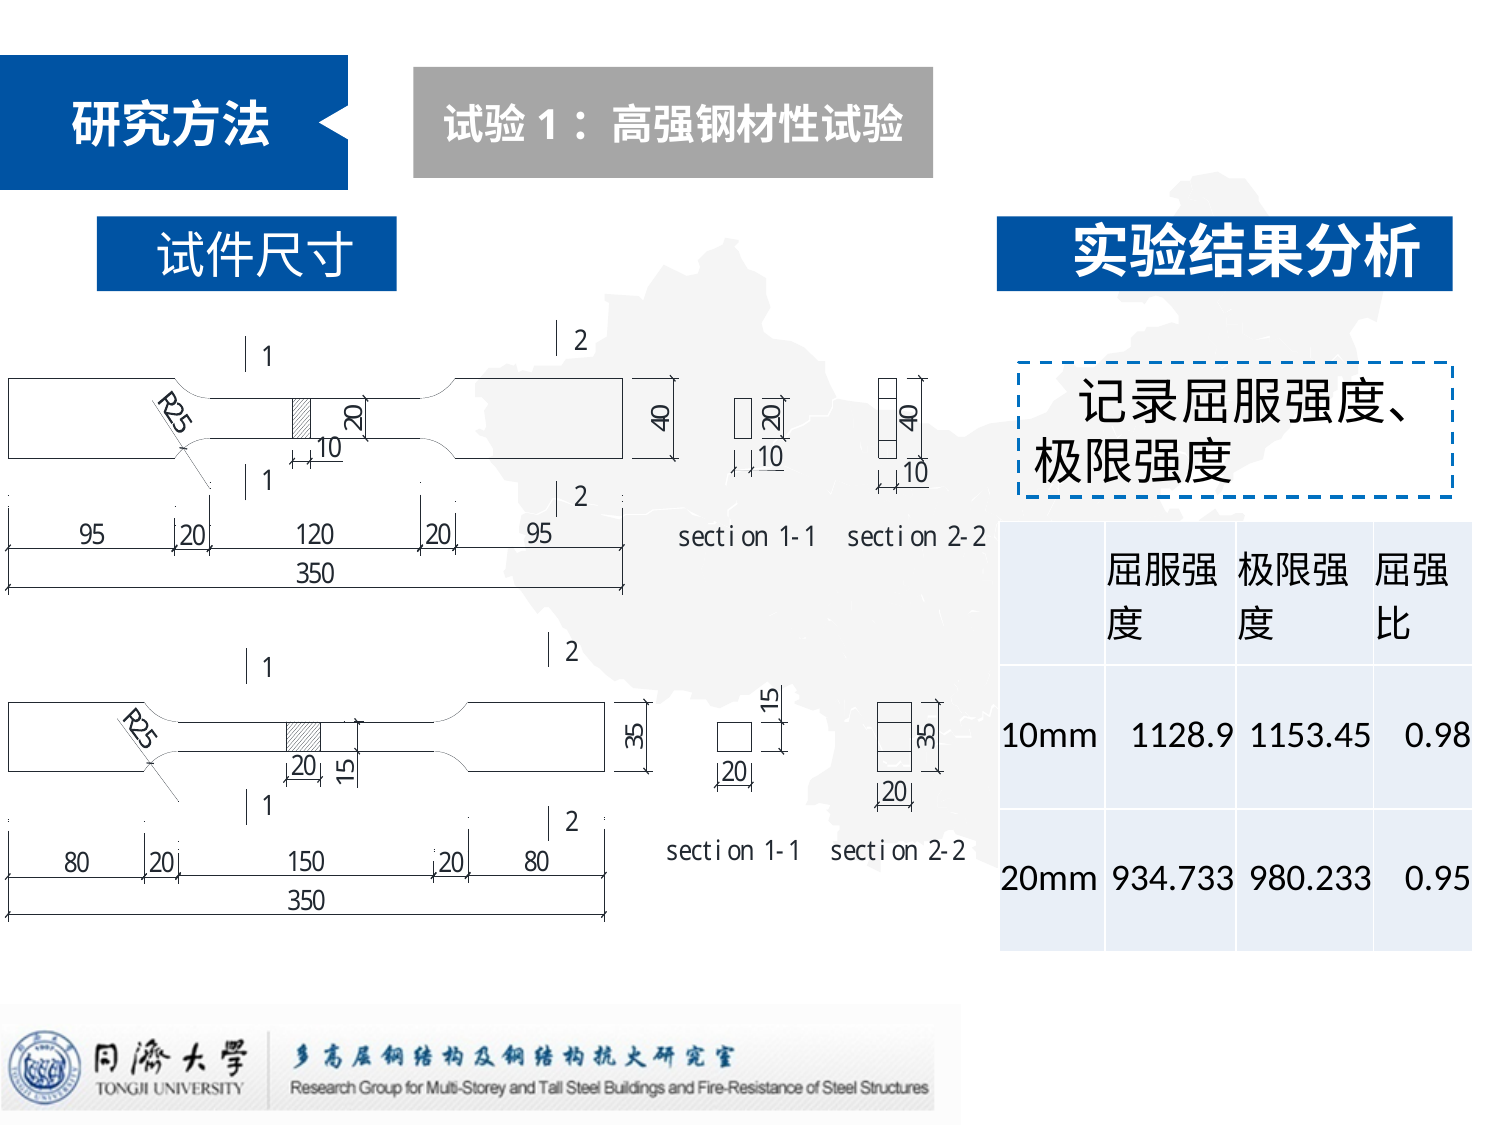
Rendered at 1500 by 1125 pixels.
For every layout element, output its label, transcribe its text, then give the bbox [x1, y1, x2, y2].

picture [0, 314, 1019, 601]
text_box 研究方法 [0, 54, 349, 191]
table_cell 980.233 [1237, 810, 1373, 951]
table_cell 1153.45 [1237, 666, 1373, 808]
text_box 记录屈服强度、极限强度 [1019, 362, 1453, 497]
table_header [1000, 522, 1104, 664]
picture [0, 1004, 961, 1125]
picture [0, 626, 997, 928]
text_box 实验结果分析 [996, 216, 1453, 292]
text_box 试验1：高强钢材性试验 [412, 66, 934, 179]
table_cell 0.95 [1374, 810, 1472, 951]
table_header 屈强比 [1374, 522, 1472, 664]
table_cell 10mm [1000, 666, 1104, 808]
table_cell 1128.9 [1106, 666, 1235, 808]
table_cell 934.733 [1106, 810, 1235, 951]
table_cell 0.98 [1374, 666, 1472, 808]
text_box 试件尺寸 [96, 216, 397, 292]
table_cell 20mm [1000, 810, 1104, 951]
table_header 屈服强度 [1106, 522, 1235, 664]
table_header 极限强度 [1237, 522, 1373, 664]
text_box [316, 99, 356, 145]
